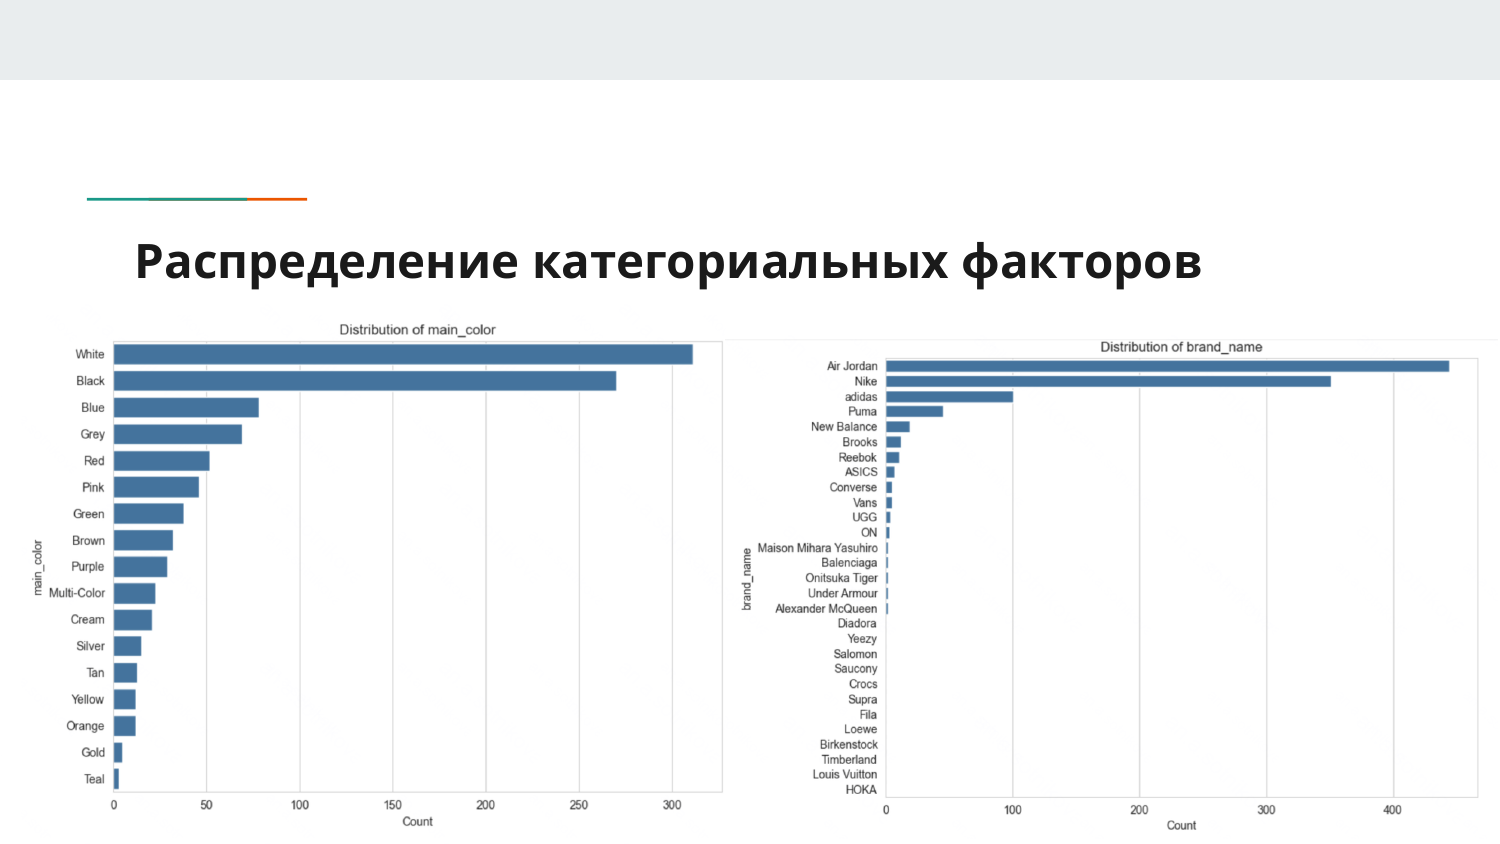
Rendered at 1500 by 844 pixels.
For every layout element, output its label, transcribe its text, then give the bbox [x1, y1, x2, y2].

title Распределение категориальных факторов [119, 216, 1381, 305]
picture [1, 303, 1498, 844]
